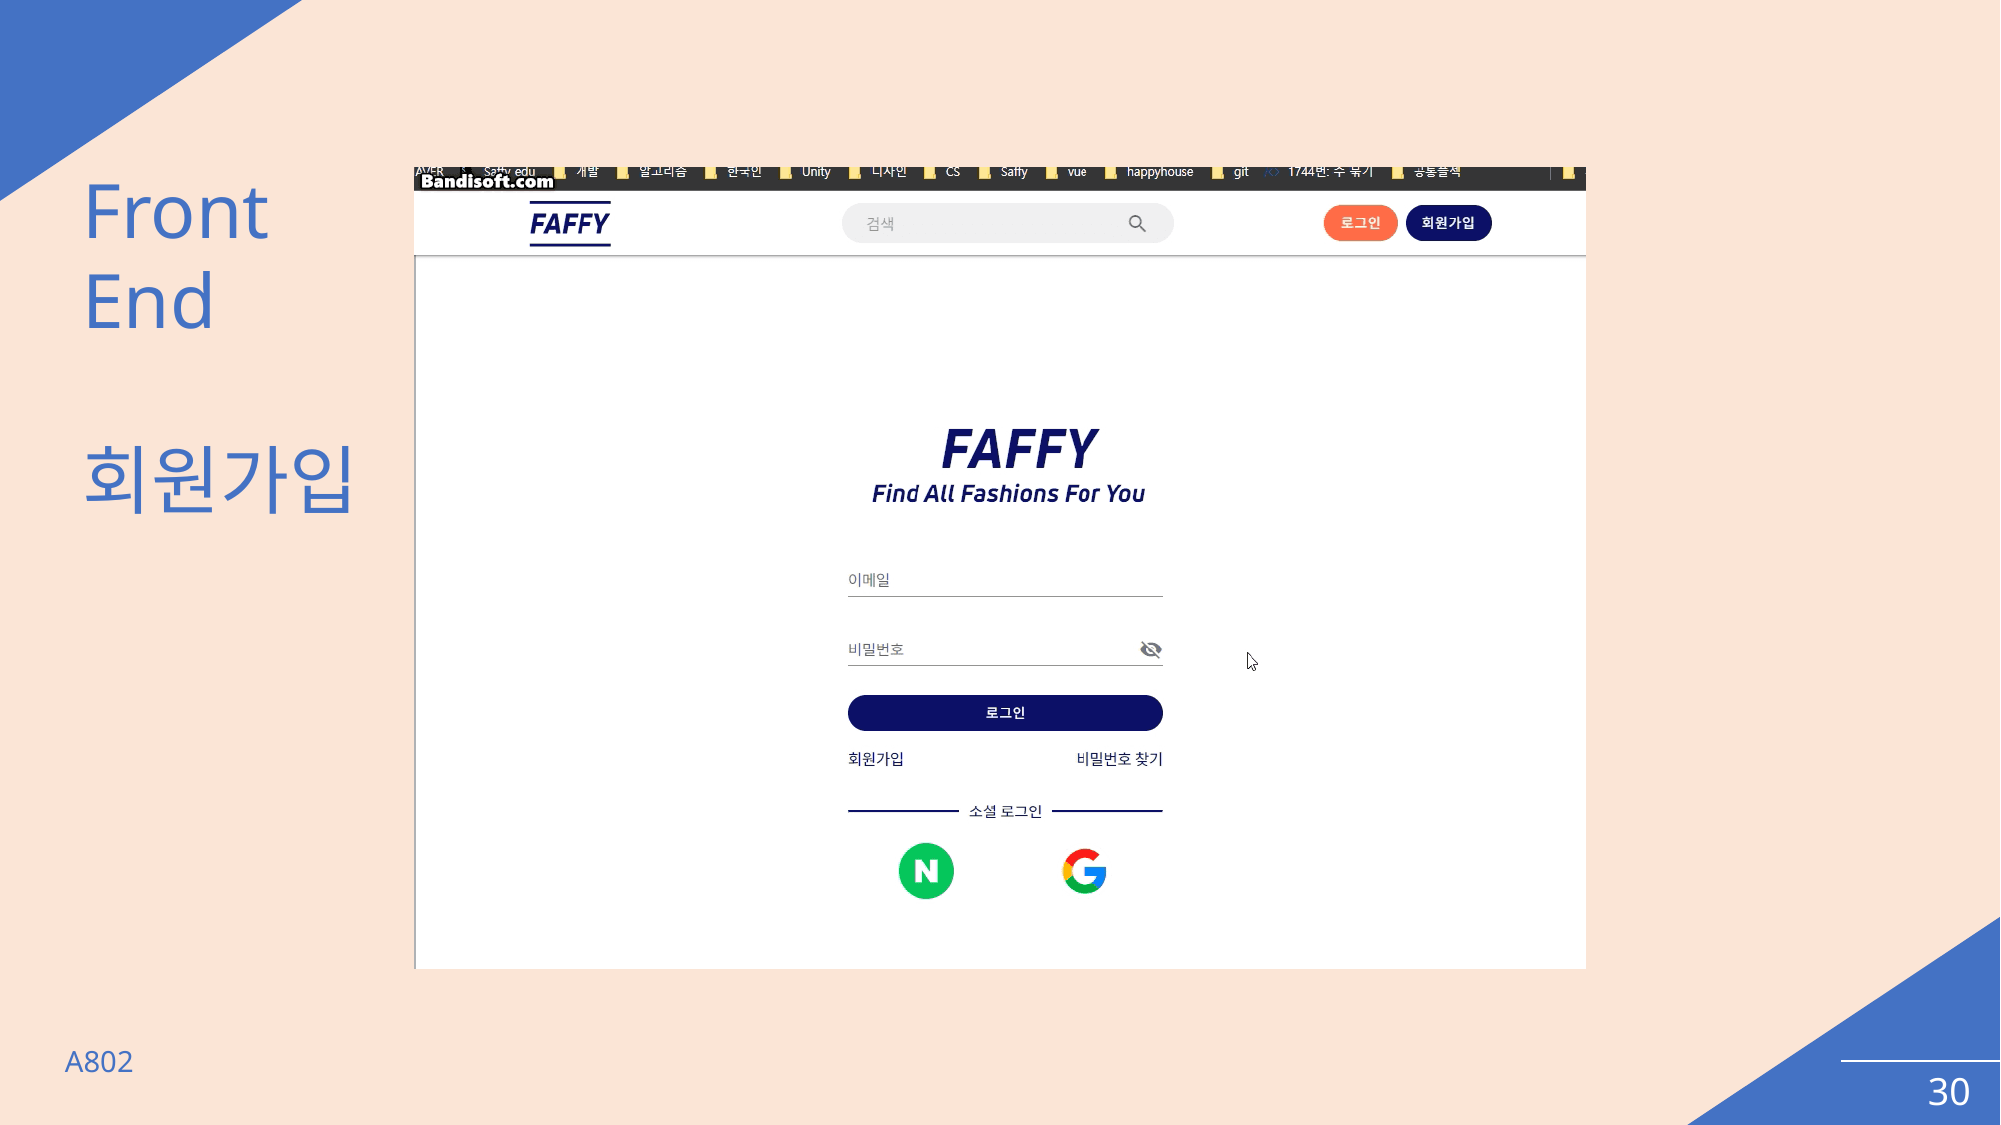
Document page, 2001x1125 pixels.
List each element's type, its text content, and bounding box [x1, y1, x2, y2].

text_box 30 [1912, 1062, 1986, 1125]
text_box A802 [50, 1035, 610, 1086]
text_box Front End 회원가입 [67, 156, 428, 532]
picture [414, 167, 1586, 969]
text_box [1685, 915, 2000, 1125]
text_box [0, 0, 304, 203]
